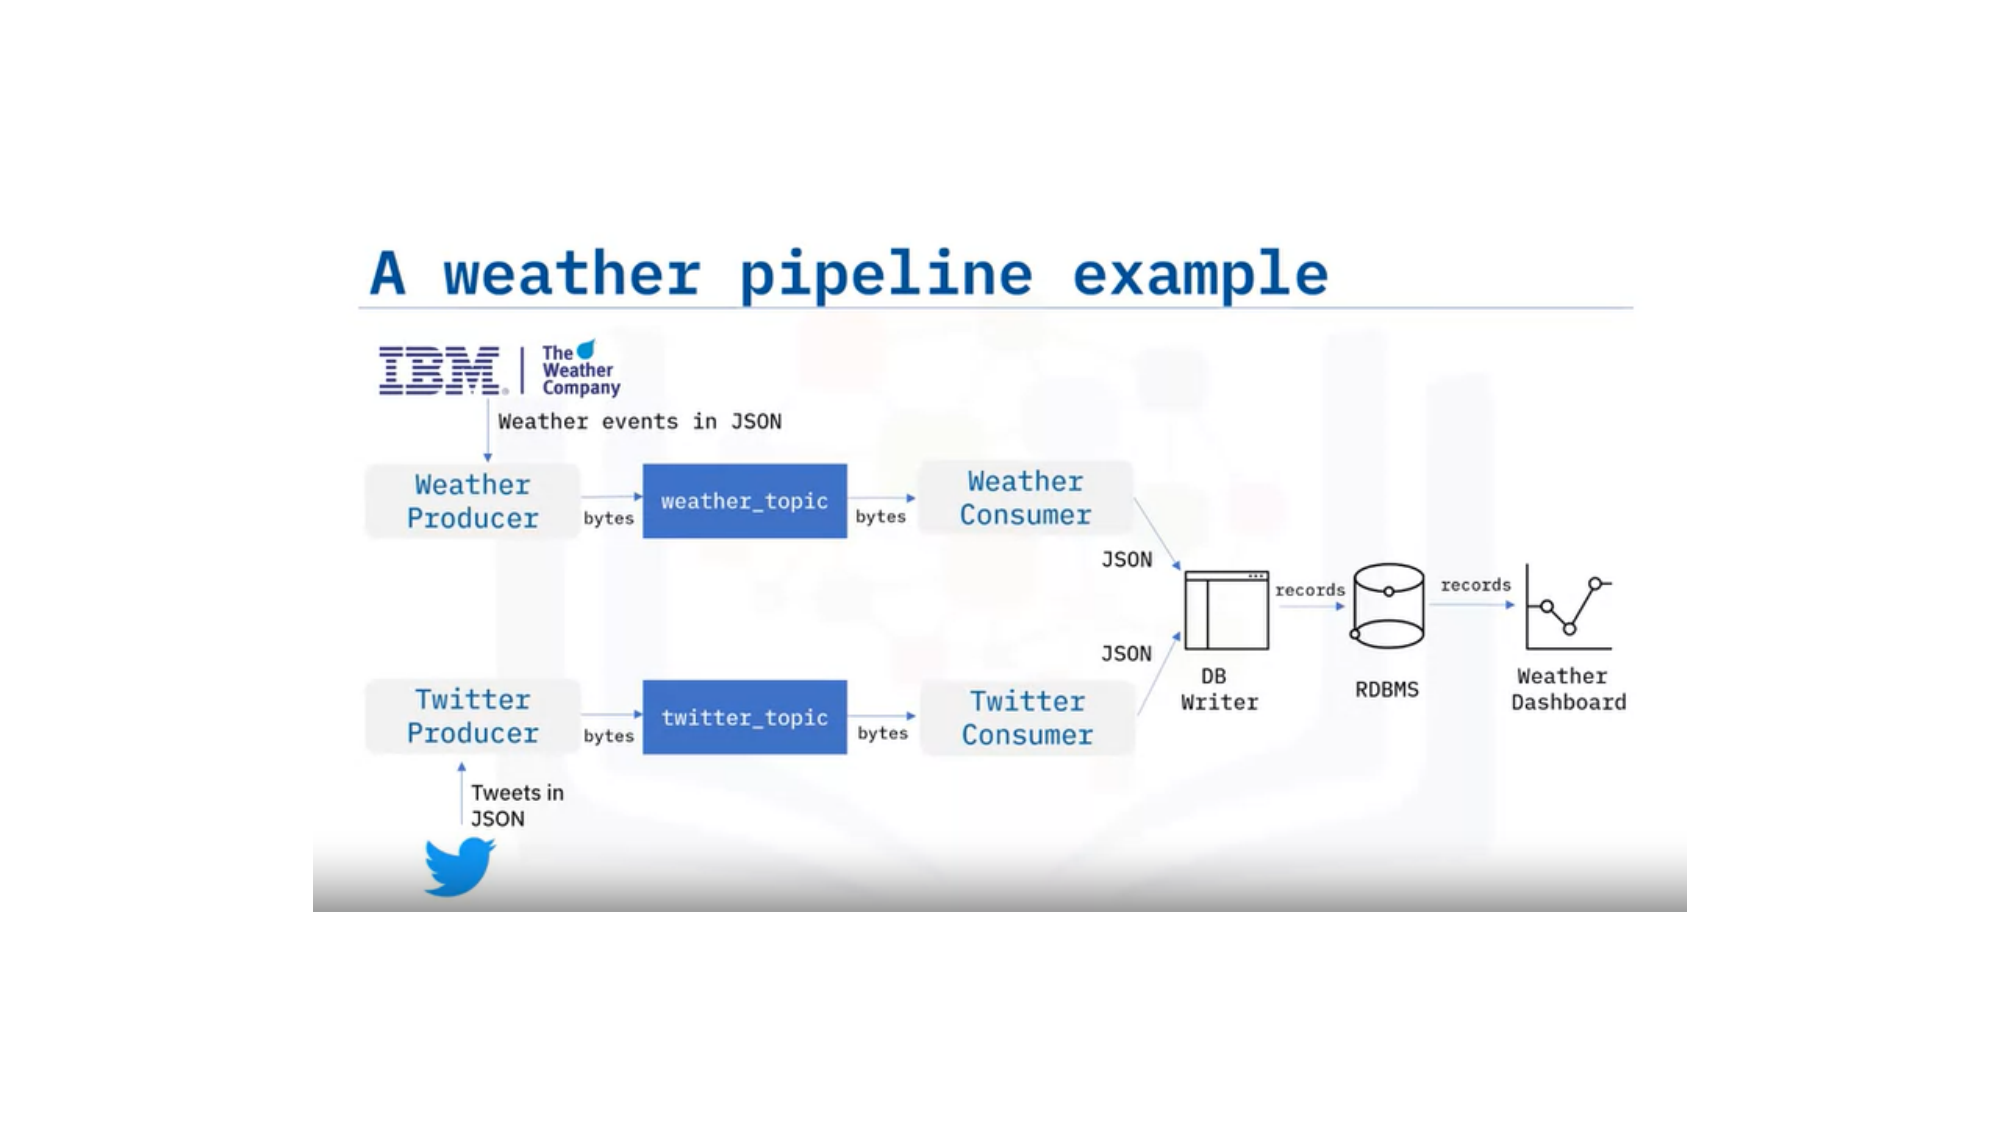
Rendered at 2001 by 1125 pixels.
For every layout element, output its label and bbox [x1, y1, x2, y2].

picture [313, 213, 1687, 912]
